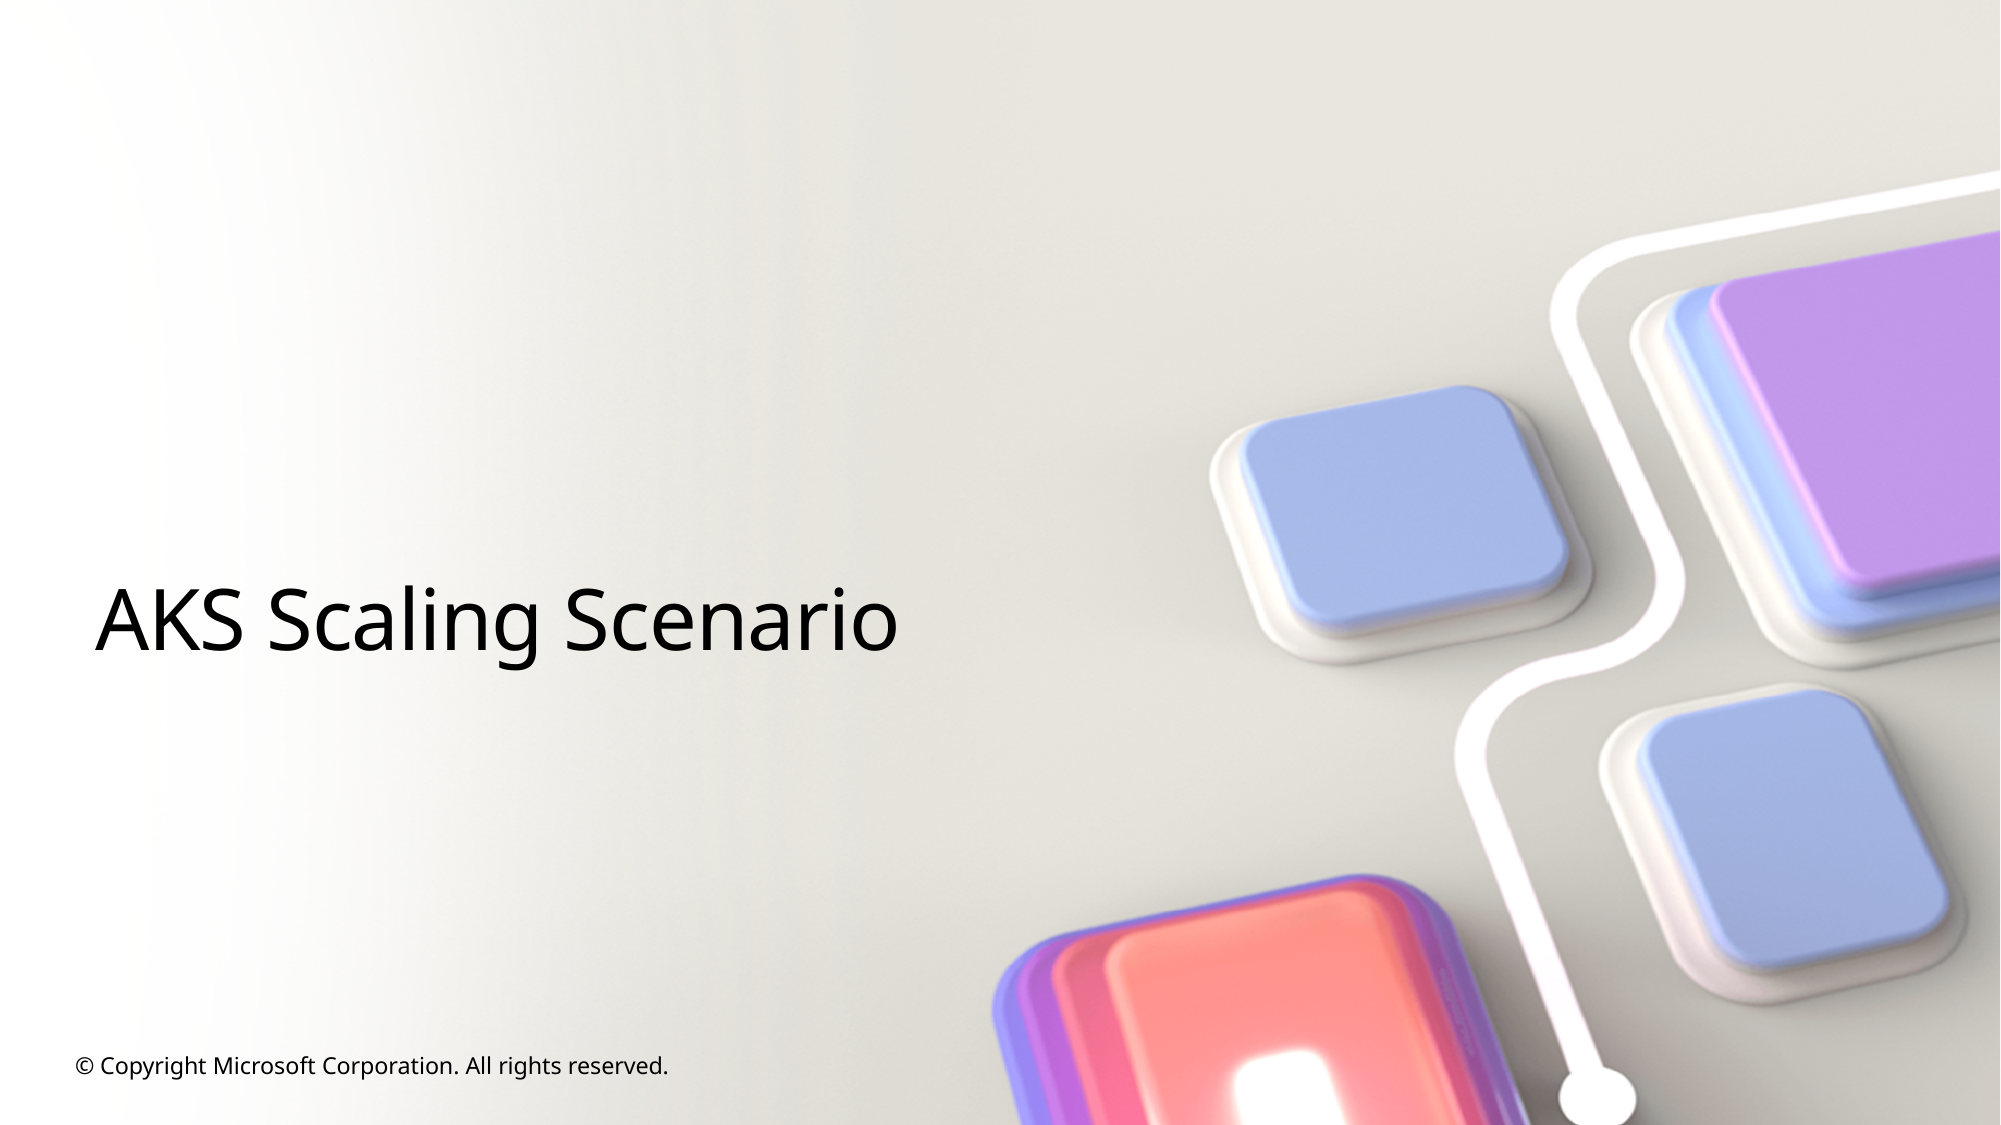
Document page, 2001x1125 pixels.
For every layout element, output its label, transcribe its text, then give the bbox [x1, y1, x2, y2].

picture [0, 0, 2001, 1125]
title AKS Scaling Scenario [95, 576, 1158, 670]
